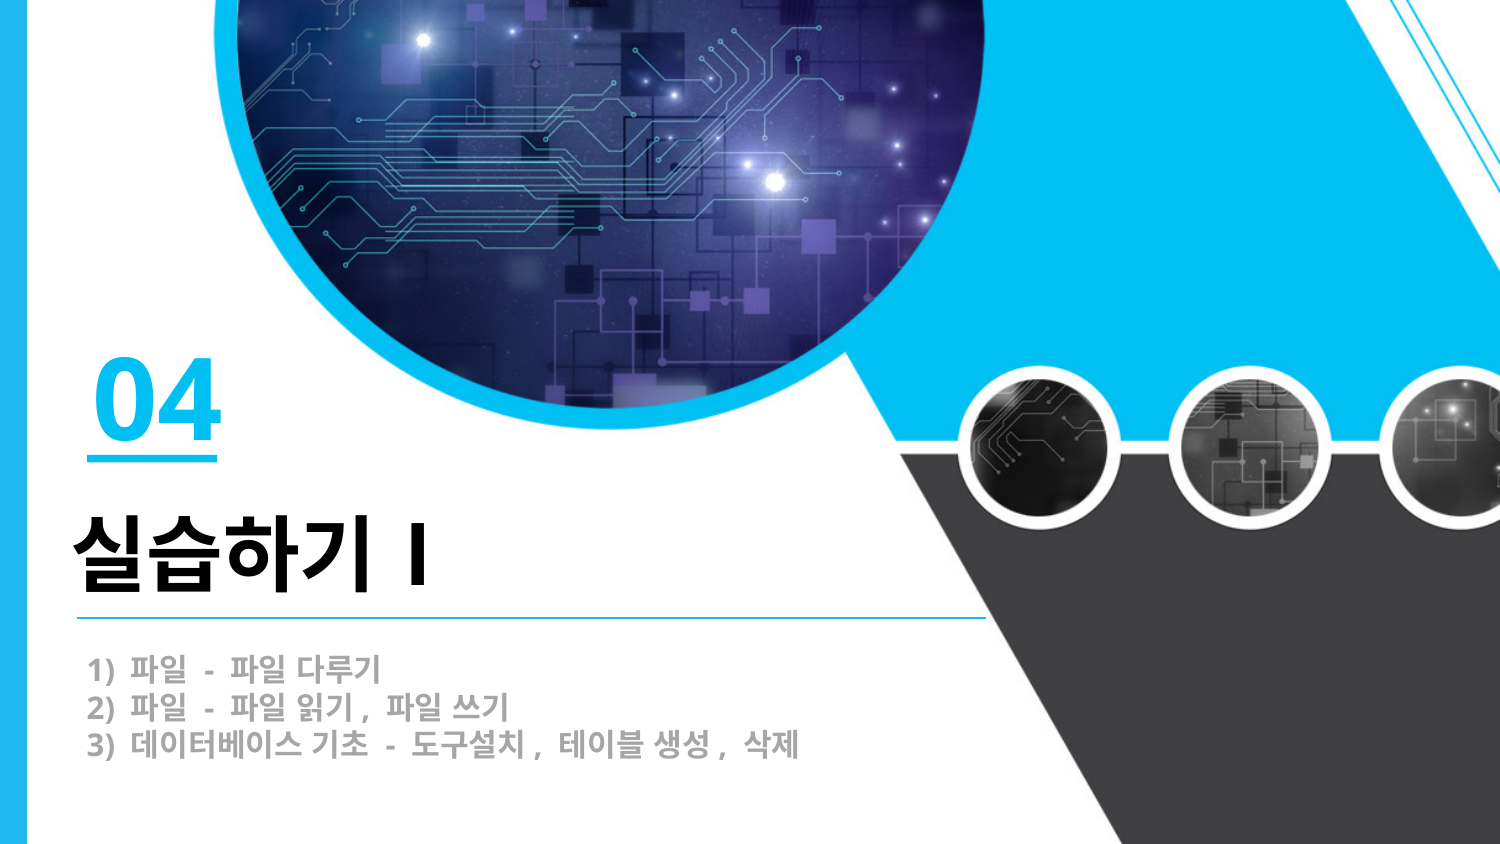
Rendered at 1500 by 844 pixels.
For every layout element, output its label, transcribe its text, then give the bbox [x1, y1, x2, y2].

text_box 1) 파일 - 파일 다루기 2) 파일 - 파일 읽기, 파일 쓰기 3) 데이터베이스 기초 - 도구설치, 테이블 생성, 삭제 [71, 643, 925, 771]
picture [236, 0, 983, 408]
text_box 실습하기Ⅰ [55, 495, 966, 610]
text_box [72, 318, 244, 473]
picture [1346, 0, 1500, 270]
picture [0, 0, 1500, 844]
